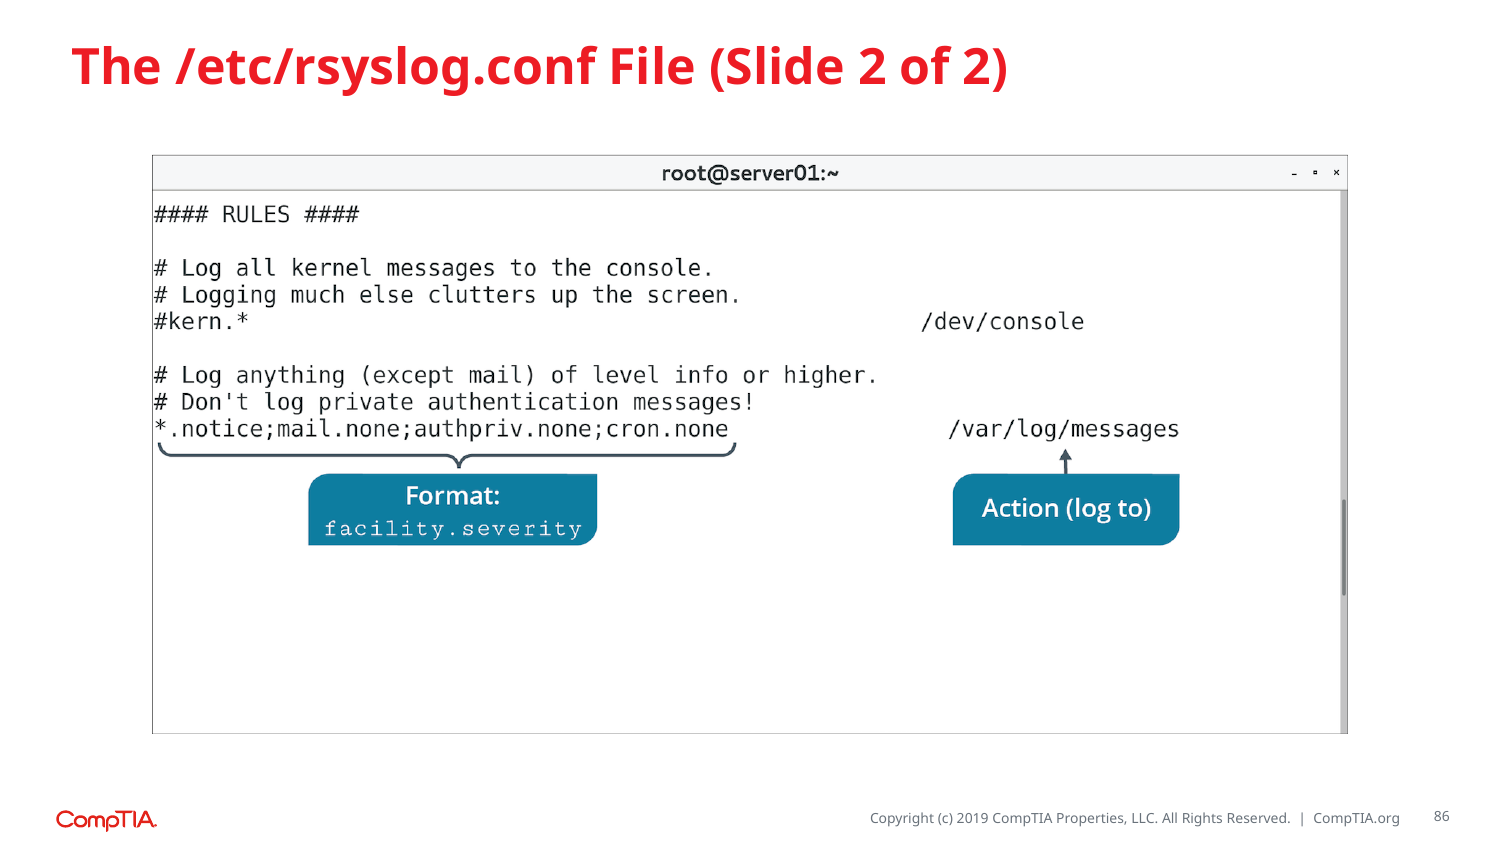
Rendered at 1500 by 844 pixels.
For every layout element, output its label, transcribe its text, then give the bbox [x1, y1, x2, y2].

title The /etc/rsyslog.conf File (Slide 2 of 2) [56, 12, 1444, 117]
picture [152, 154, 1348, 734]
slide_number 86 [1407, 800, 1450, 835]
